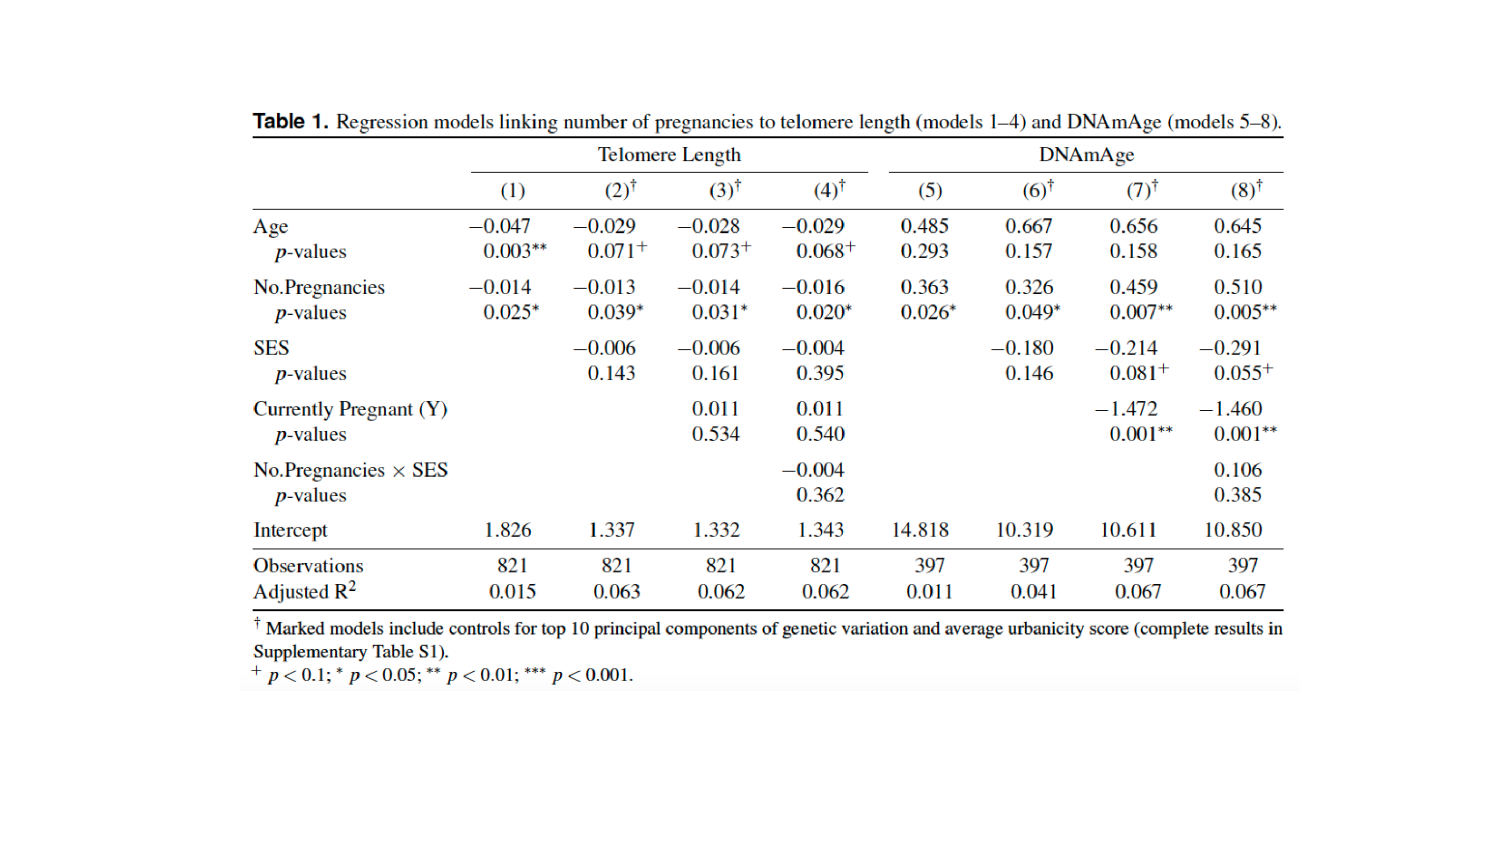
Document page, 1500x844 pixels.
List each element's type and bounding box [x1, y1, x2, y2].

picture [239, 103, 1300, 691]
